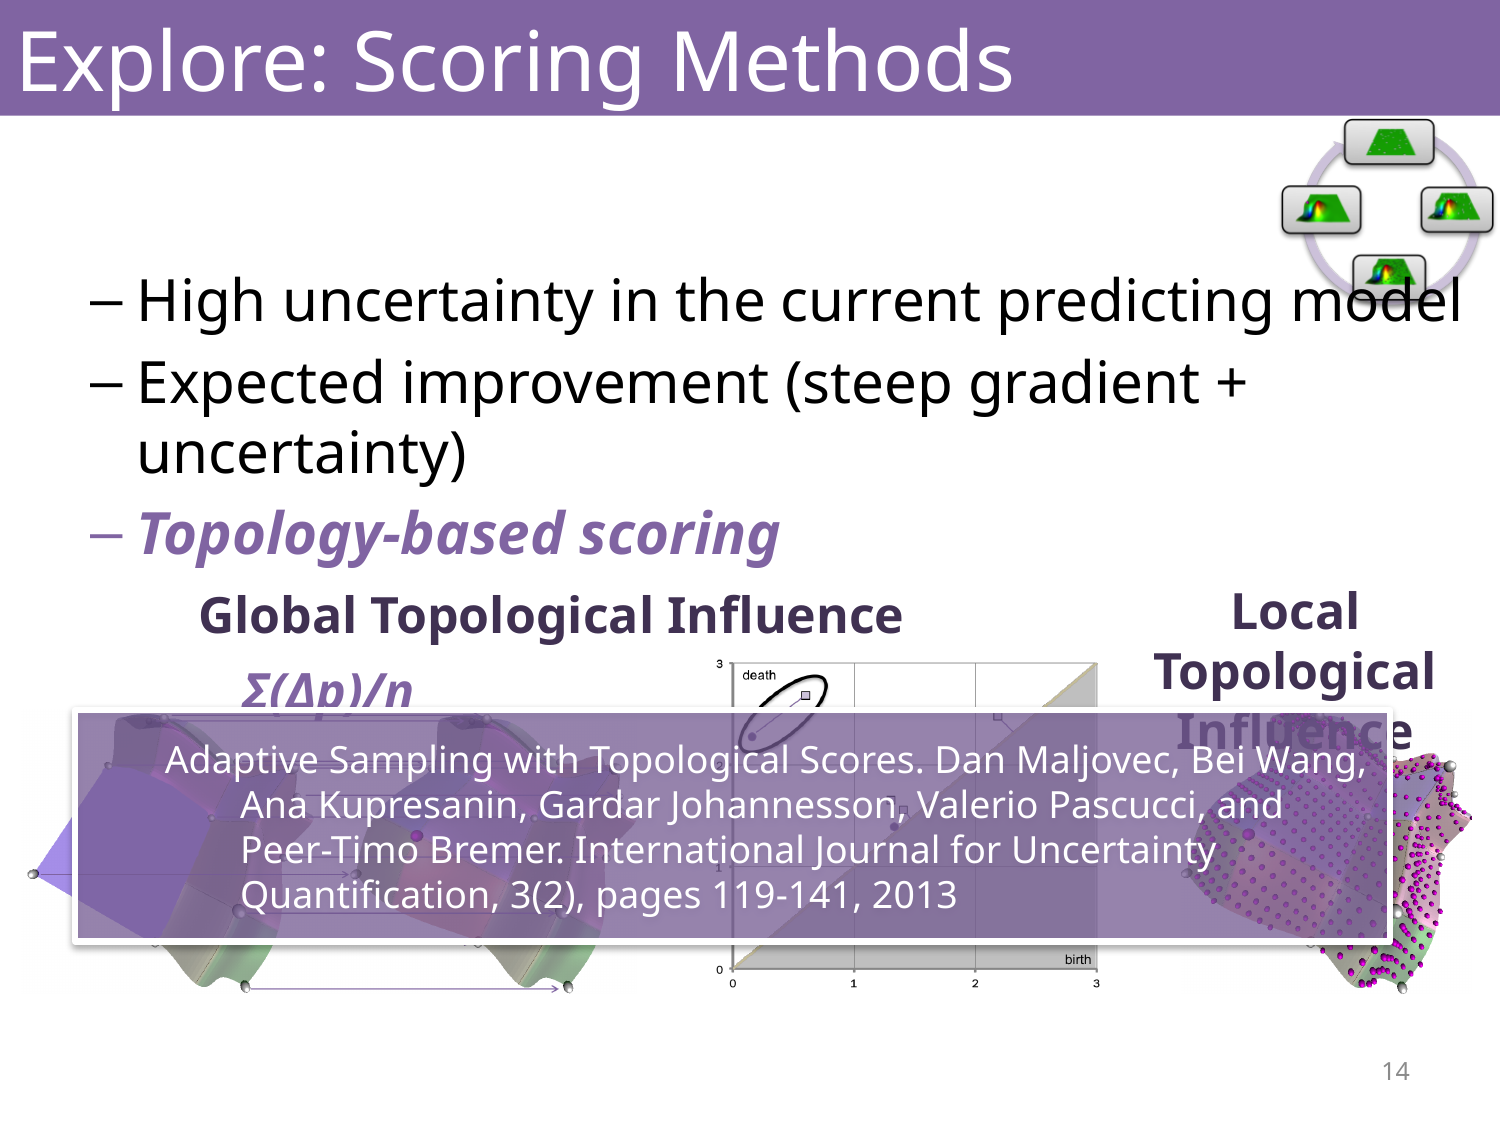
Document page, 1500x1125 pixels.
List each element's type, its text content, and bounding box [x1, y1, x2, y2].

list High uncertainty in the current predicting model Expected improvement (steep gradient + uncertainty) Topology-based scoring [0, 256, 1500, 1125]
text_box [21, 576, 1094, 997]
picture [1267, 115, 1500, 315]
title Explore: Scoring Methods [0, 0, 1500, 116]
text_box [1098, 571, 1493, 994]
